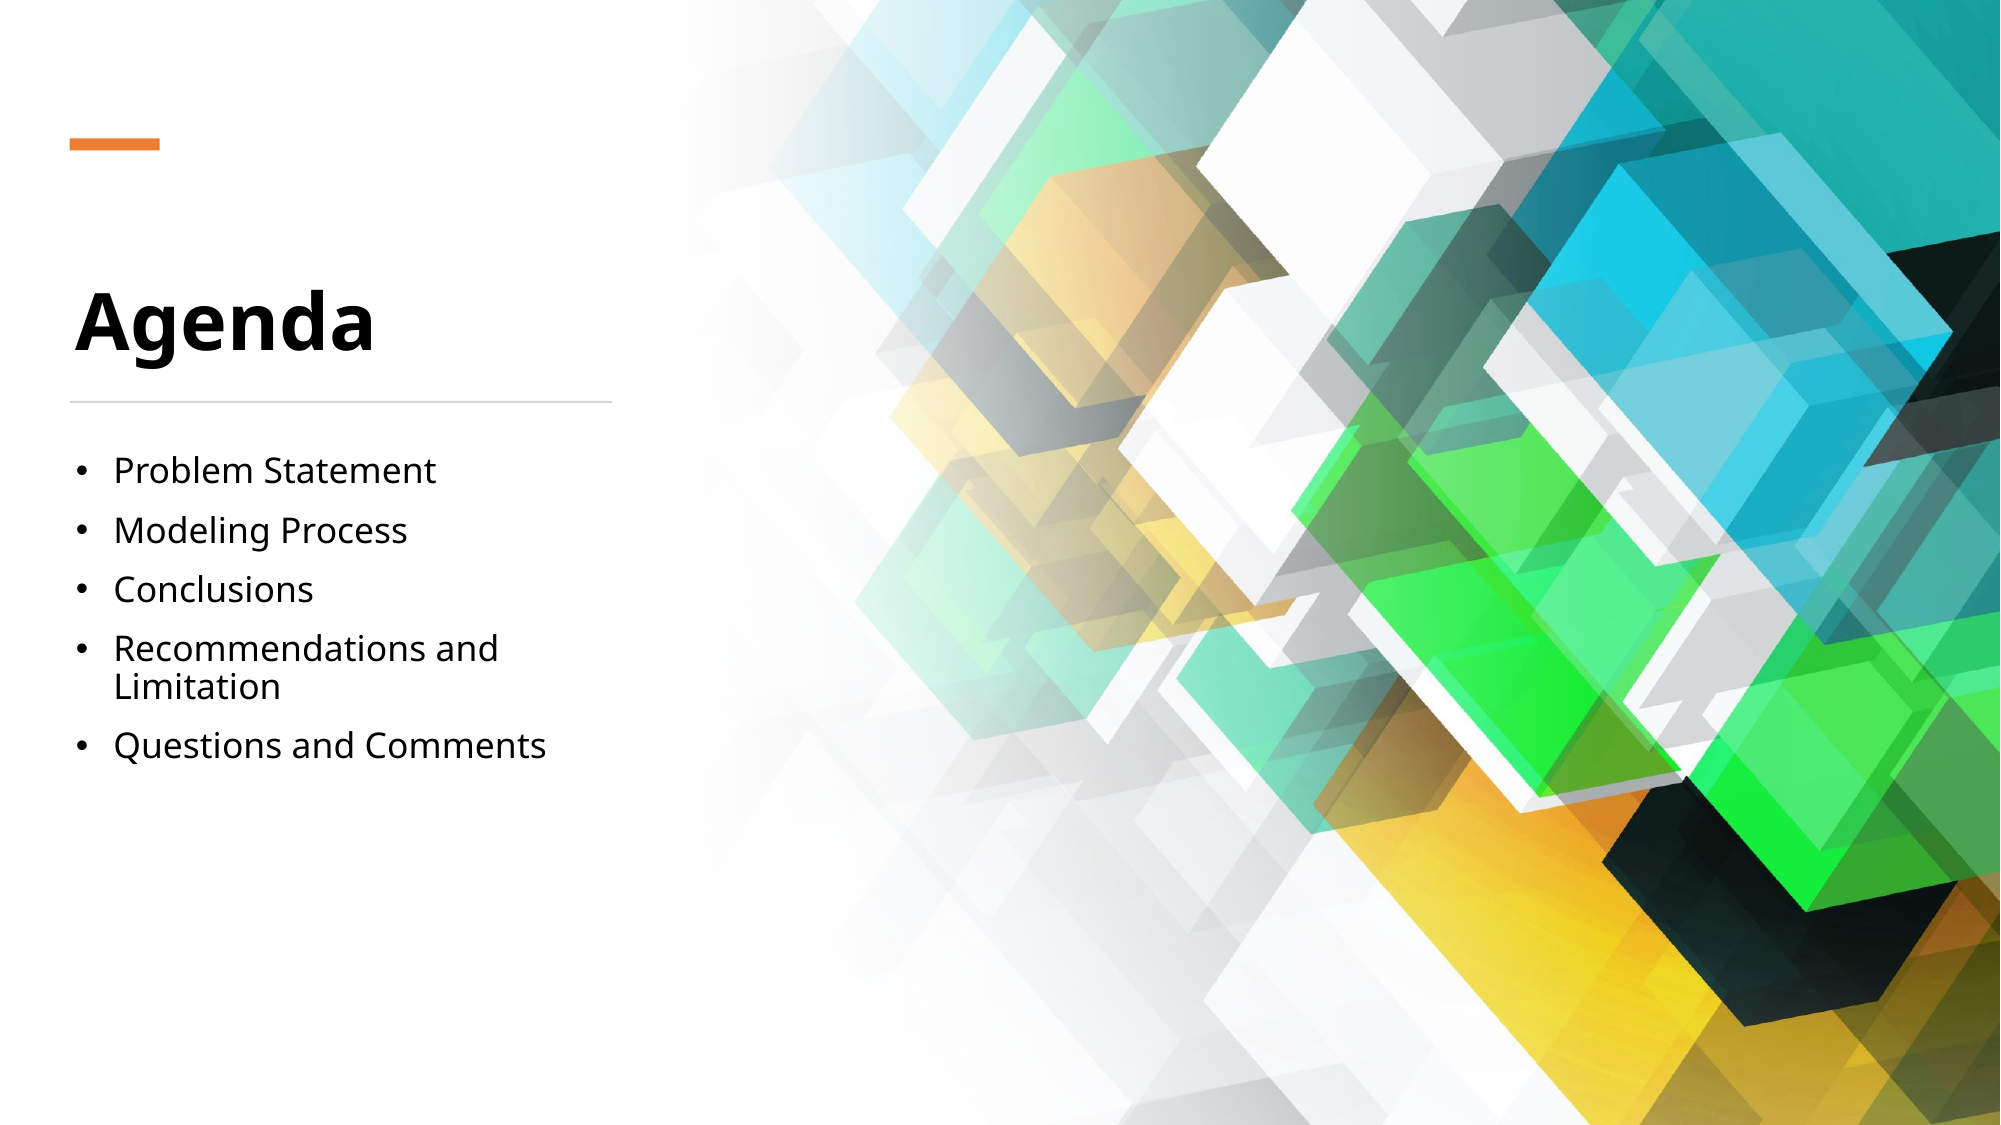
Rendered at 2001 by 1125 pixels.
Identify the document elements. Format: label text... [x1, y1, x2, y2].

list Problem Statement Modeling Process Conclusions Recommendations and Limitation Questions and Comments [60, 445, 577, 972]
text_box [69, 137, 161, 151]
title Agenda [60, 190, 577, 375]
text_box [0, 0, 577, 1125]
picture [577, 0, 2000, 1125]
